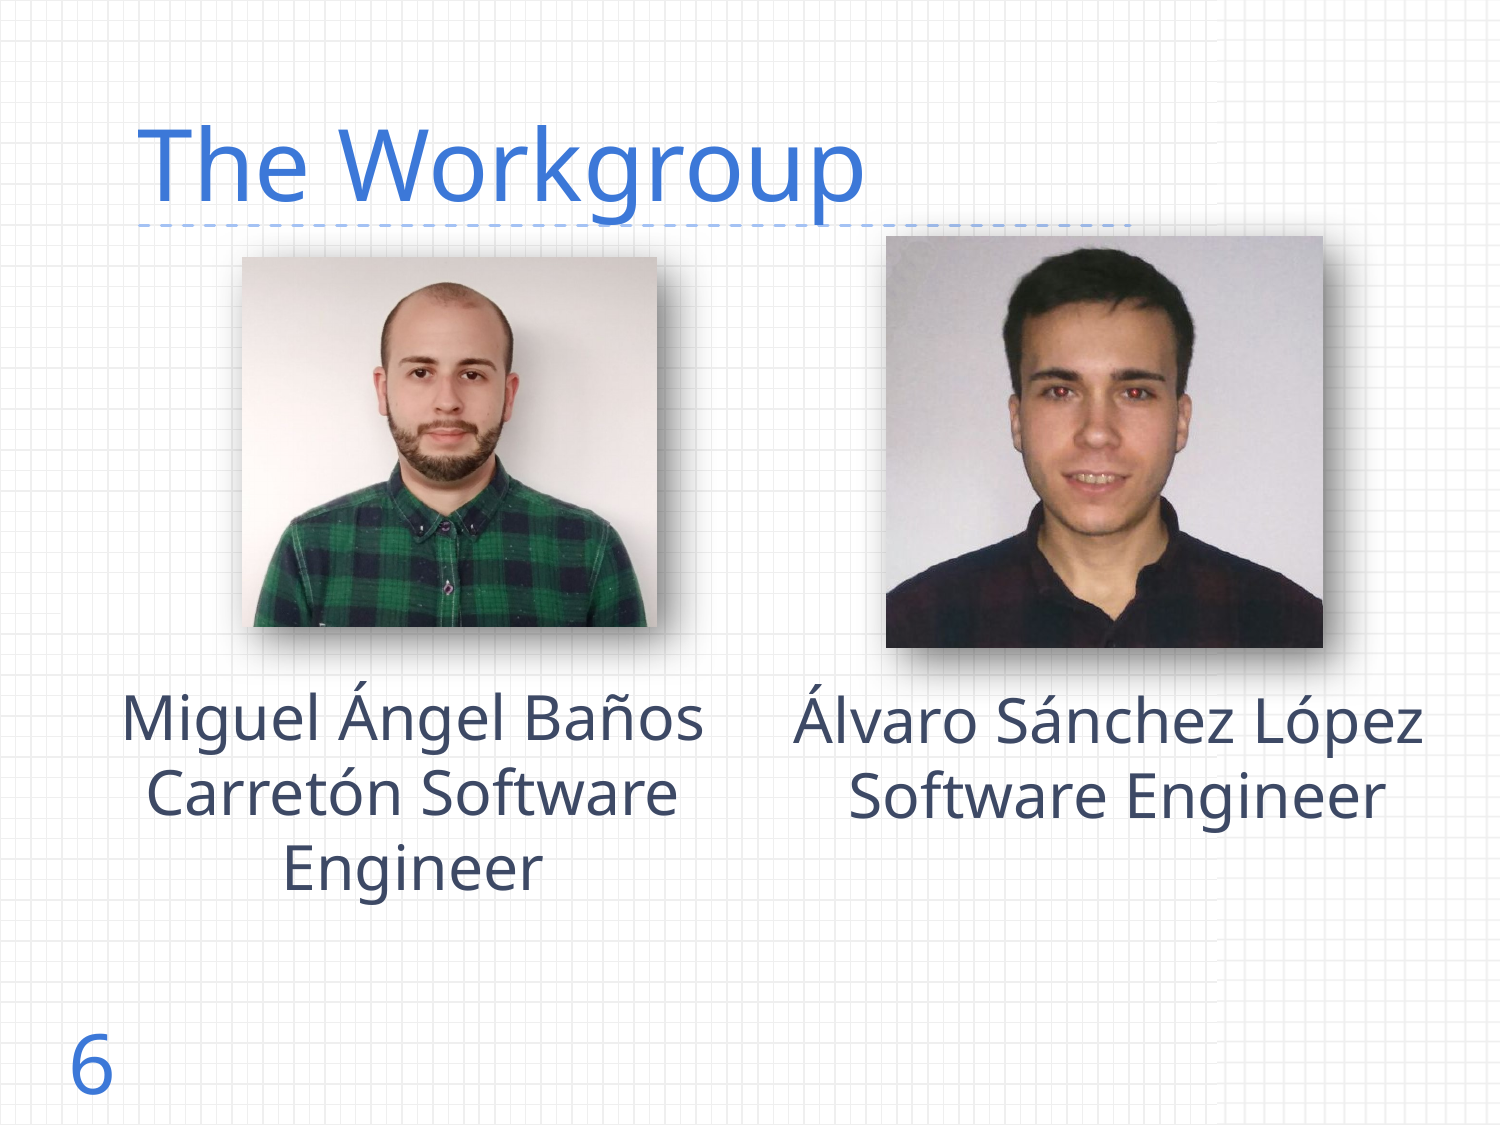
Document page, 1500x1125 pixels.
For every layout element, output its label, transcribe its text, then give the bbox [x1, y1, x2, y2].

title The Workgroup [122, 49, 1130, 237]
text_box Miguel Ángel Baños Carretón Software Engineer [0, 662, 833, 880]
text_box Álvaro Sánchez López Software Engineer [679, 666, 1212, 883]
text_box 6 [53, 997, 136, 1125]
picture [241, 257, 657, 627]
picture [885, 0, 1500, 1125]
